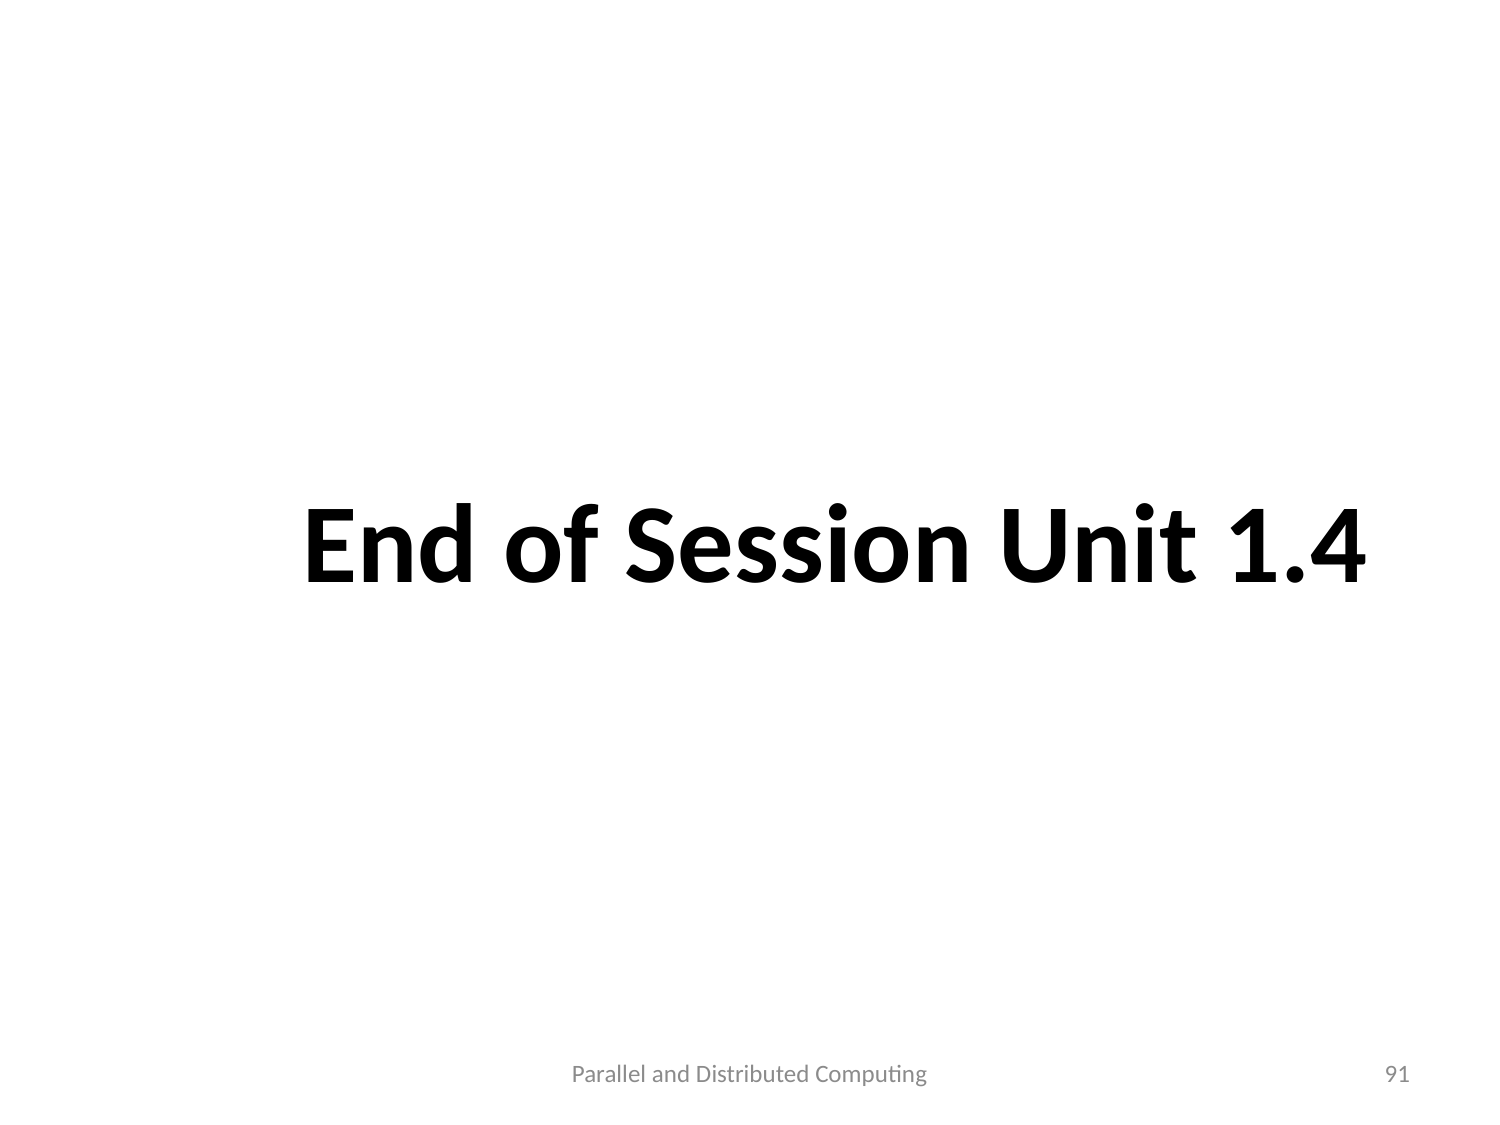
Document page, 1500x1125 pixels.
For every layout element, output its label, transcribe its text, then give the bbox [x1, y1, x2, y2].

list End of Session Unit 1.4 [287, 462, 1388, 700]
footer Parallel and Distributed Computing [512, 1042, 988, 1103]
slide_number 91 [1074, 1042, 1425, 1103]
